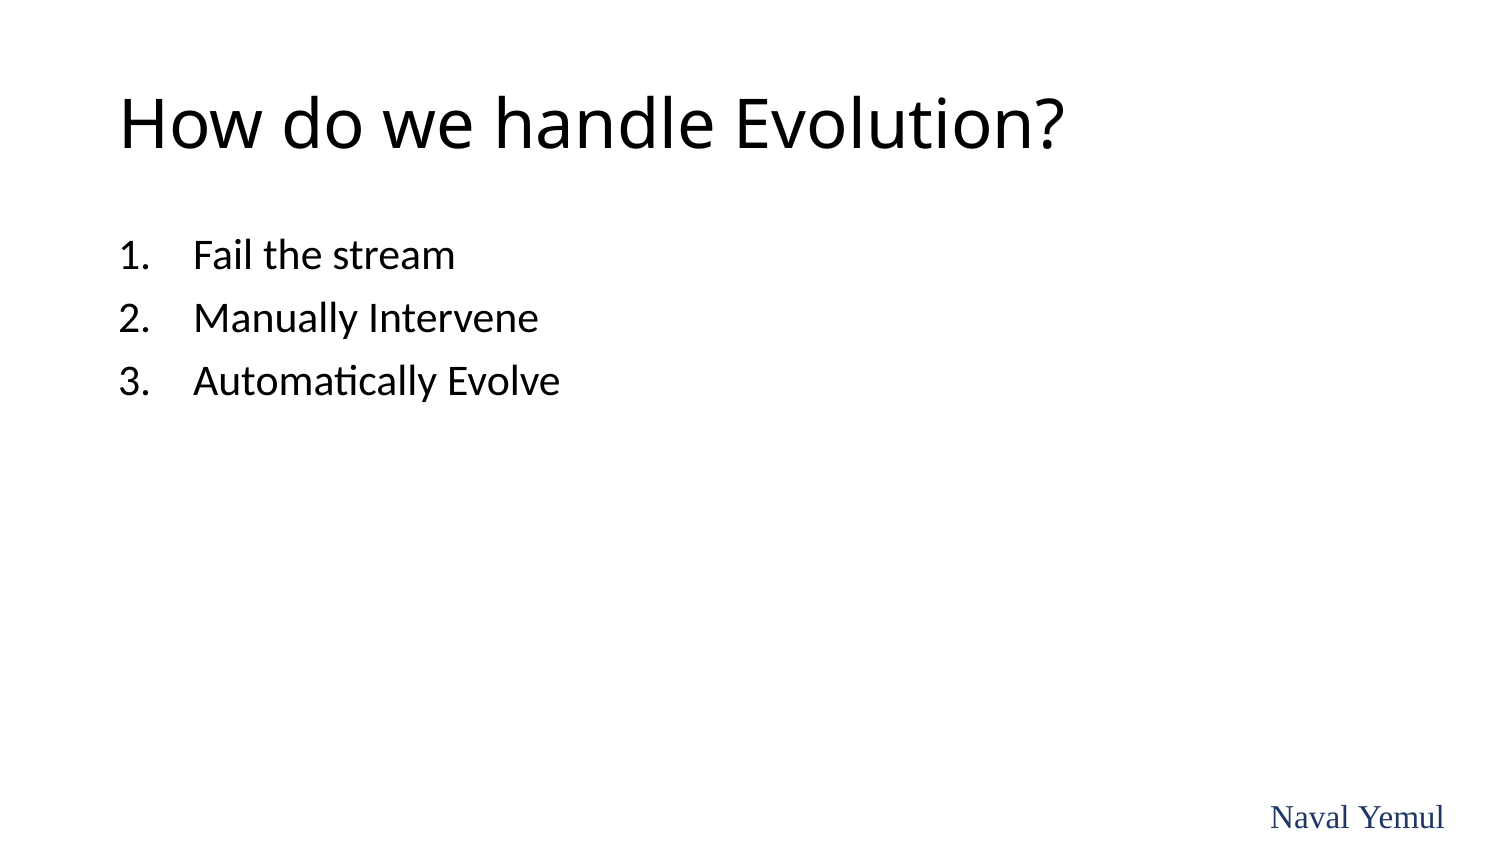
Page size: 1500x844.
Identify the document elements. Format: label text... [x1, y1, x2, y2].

list Fail the stream Manually Intervene Automatically Evolve [103, 224, 1397, 760]
text_box Naval Yemul [1255, 788, 1500, 844]
title How do we handle Evolution? [103, 44, 1397, 208]
